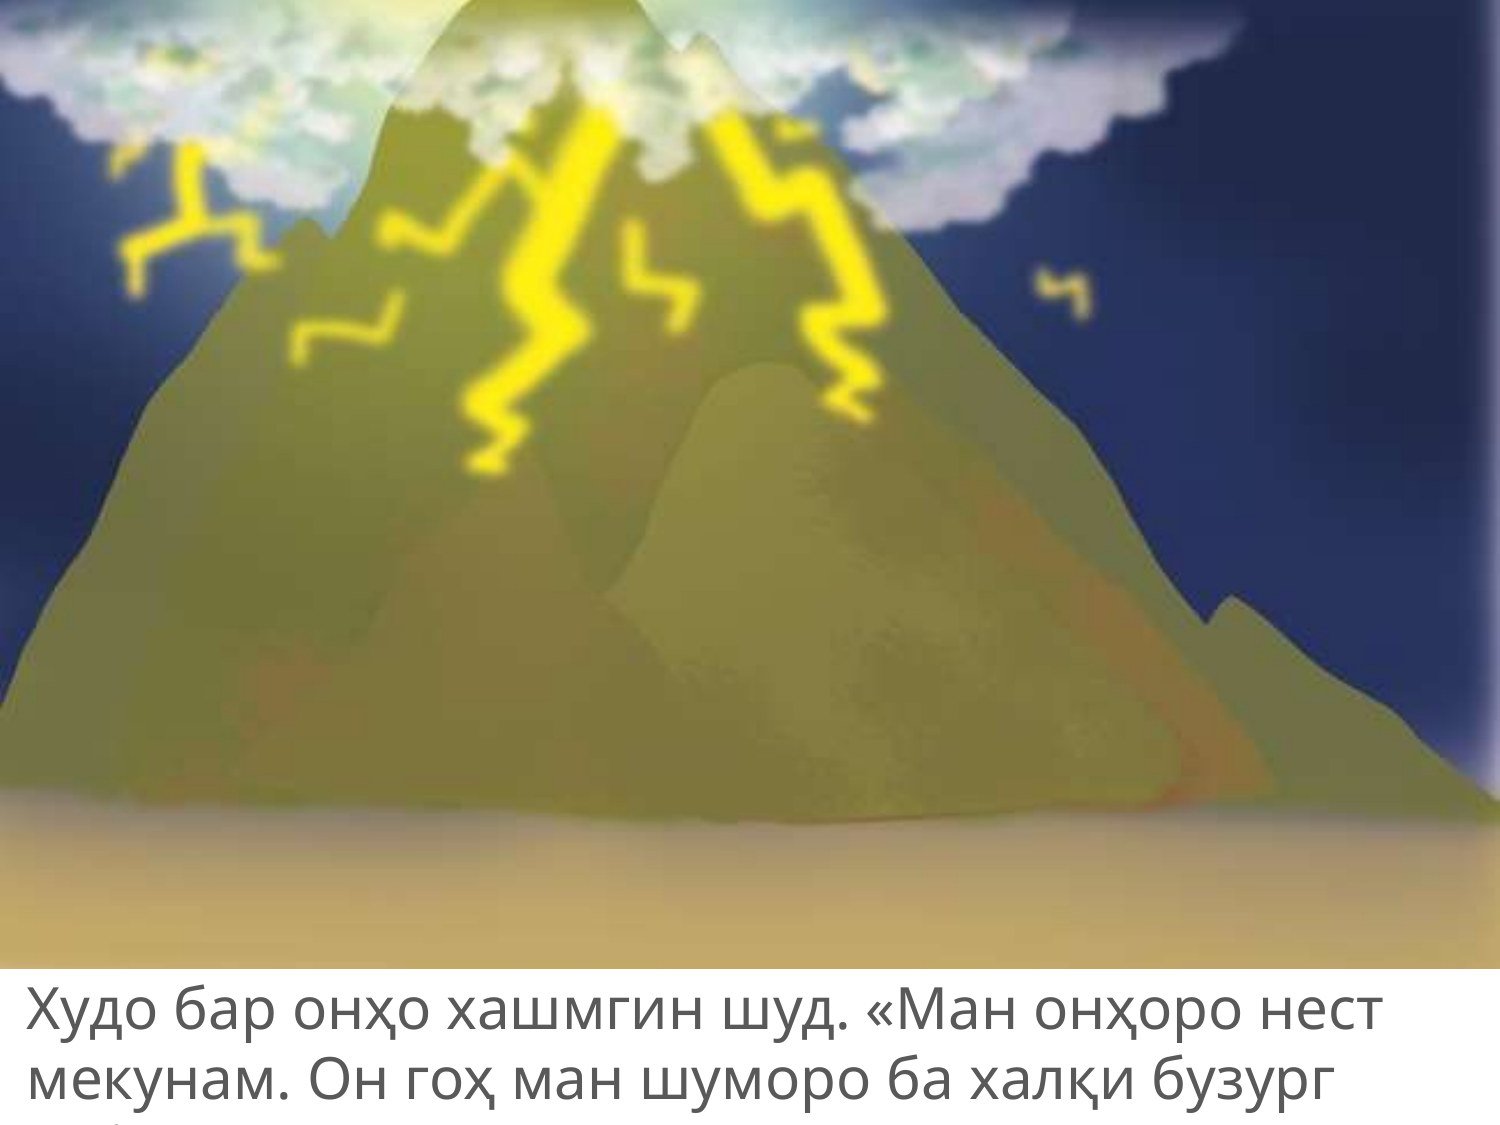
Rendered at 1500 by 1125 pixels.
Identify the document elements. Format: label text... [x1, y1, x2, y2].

picture [0, 0, 1500, 969]
text_box Худо бар онҳо хашмгин шуд. «Ман онҳоро нест мекунам. Он гоҳ ман шуморо ба халқи бузург табдил хоҳам дод». [11, 975, 1498, 1125]
